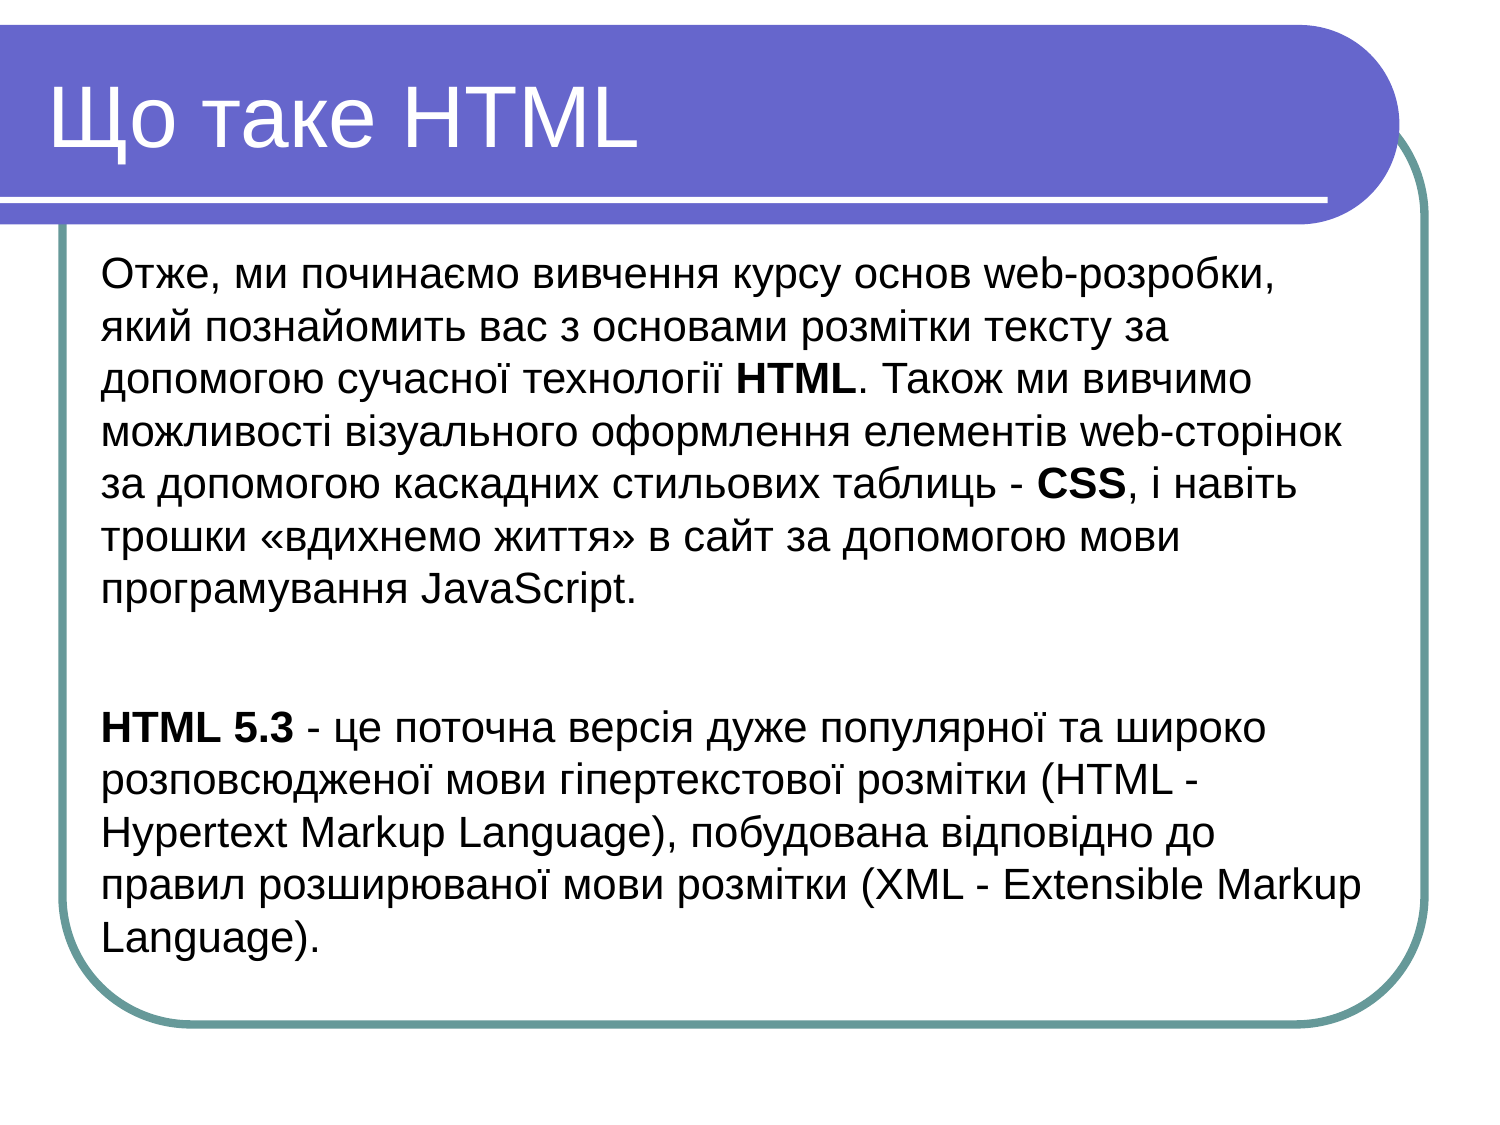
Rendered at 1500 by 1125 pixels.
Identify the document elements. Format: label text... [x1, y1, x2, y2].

text_box Отже, ми починаємо вивчення курсу основ web-розробки, який познайомить вас з основами розмітки тексту за допомогою сучасної технології HTML. Також ми вивчимо можливості візуального оформлення елементів web-сторінок за допомогою каскадних стильових таблиць - CSS, i навiть трошки «вдихнемо життя» в сайт за допомогою мови програмування JavaScript. HTML 5.3 - це поточна версія дуже популярної та широко розповсюдженої мови гіпертекстової розмітки (HTML - Hypertext Markup Language), побудована відповідно до правил розширюваної мови розмітки (XML - Extensible Markup Language). [85, 237, 1386, 963]
text_box Що таке HTML [32, 37, 1347, 188]
